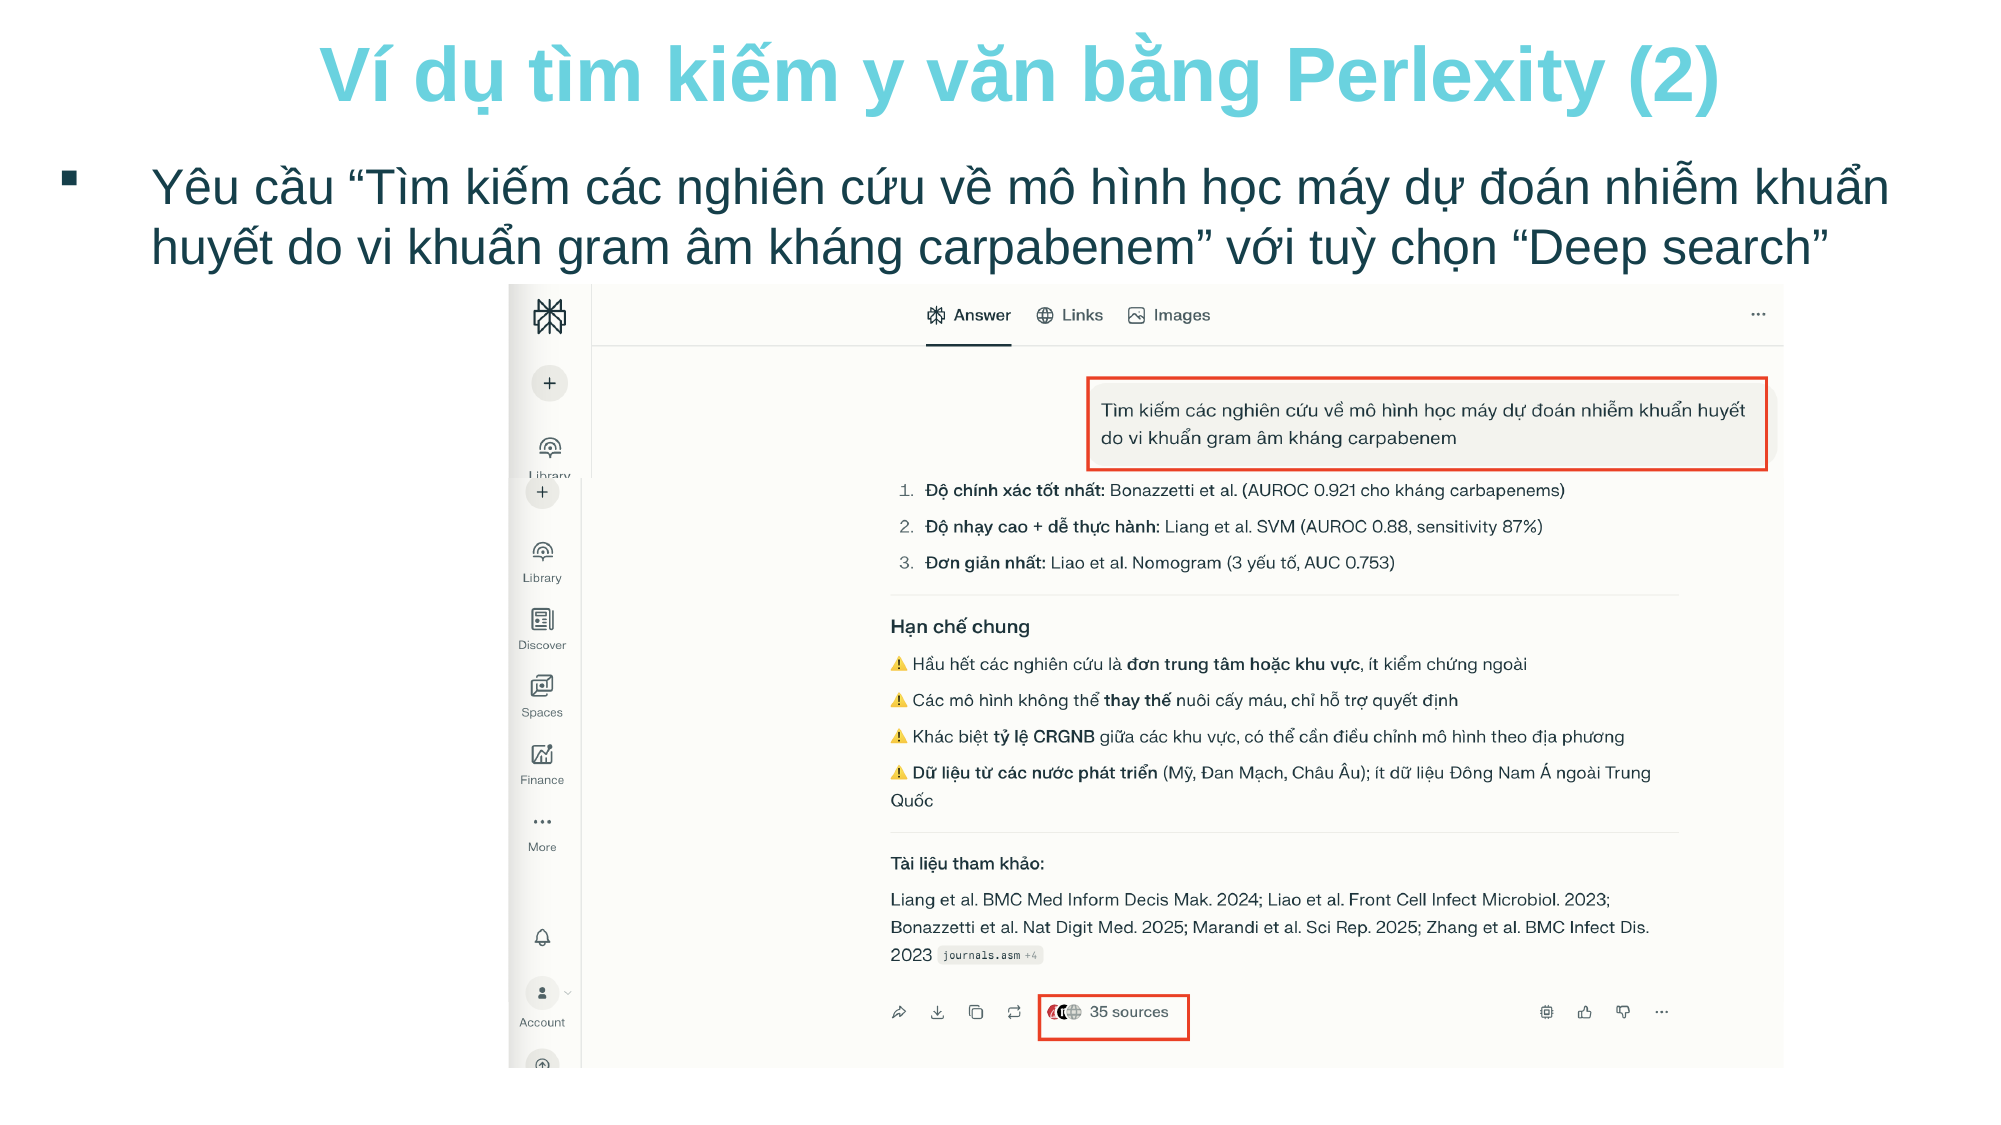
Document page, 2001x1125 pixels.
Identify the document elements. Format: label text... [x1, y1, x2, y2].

text_box Ví dụ tìm kiếm y văn bằng Perlexity (2) Yêu cầu “Tìm kiếm các nghiên cứu về mô hình học máy dự đoán nhiễm khuẩn huyết do vi khuẩn gram âm kháng carpabenem” với tuỳ chọn “Deep search” [43, 16, 2000, 282]
picture [508, 284, 1784, 1068]
